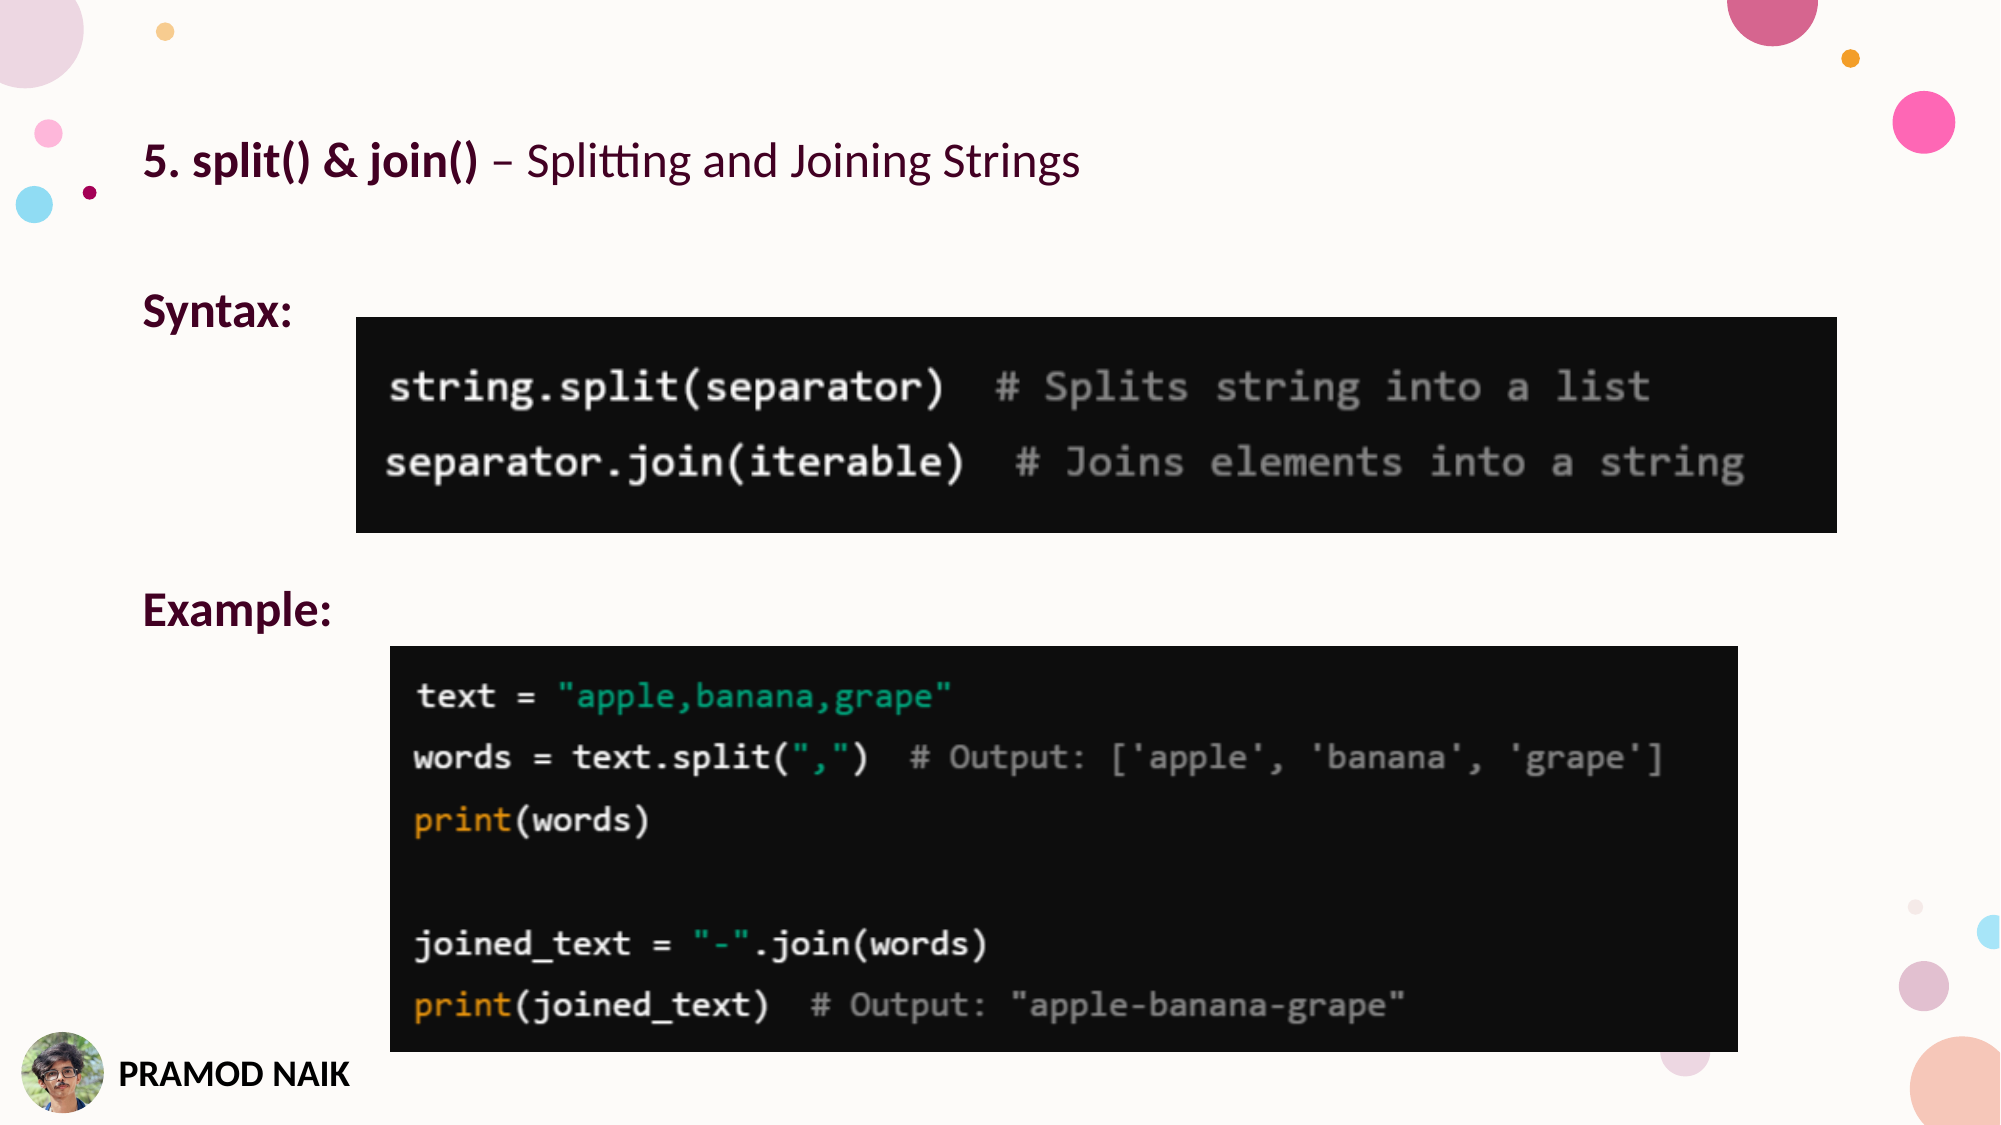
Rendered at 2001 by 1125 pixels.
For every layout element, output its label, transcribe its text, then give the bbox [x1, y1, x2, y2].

picture [21, 1031, 104, 1114]
list 5. split() & join() – Splitting and Joining Strings Syntax: Example: [127, 126, 1877, 1014]
picture [390, 646, 1738, 1052]
picture [356, 317, 1837, 533]
